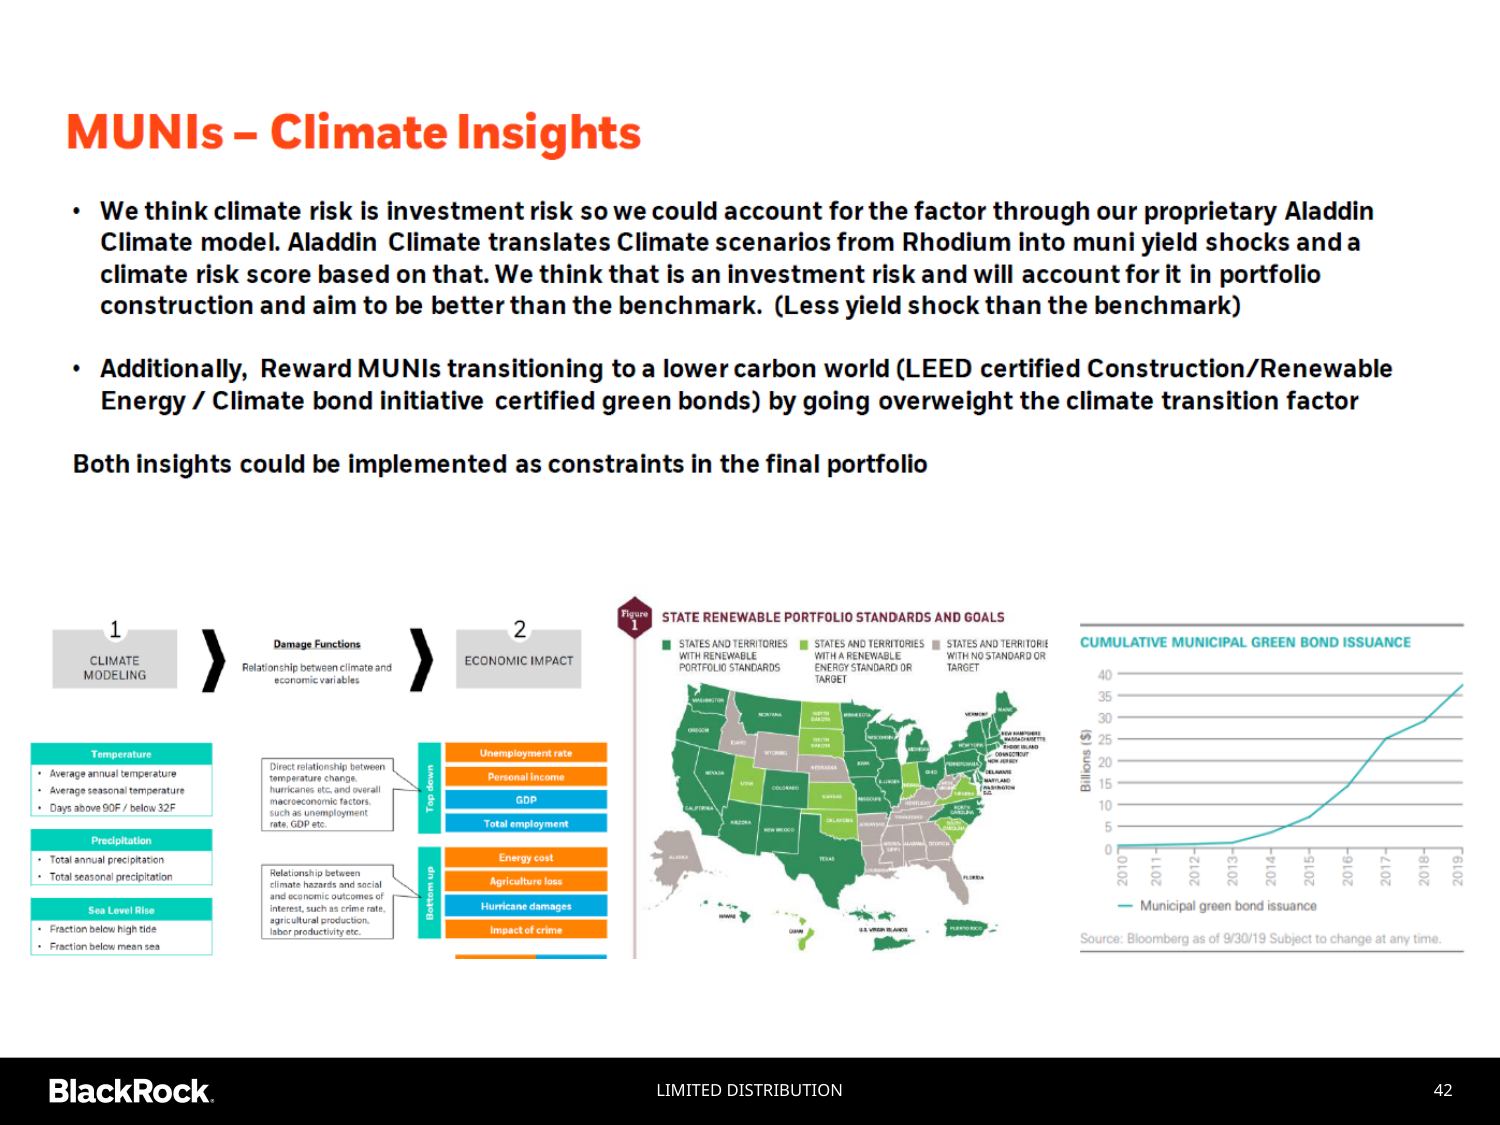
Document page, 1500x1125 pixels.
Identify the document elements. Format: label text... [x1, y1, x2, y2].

picture [27, 106, 1473, 959]
footer Limited Distribution [262, 1057, 1238, 1125]
picture [0, 1057, 262, 1125]
slide_number 42 [1385, 1057, 1453, 1125]
